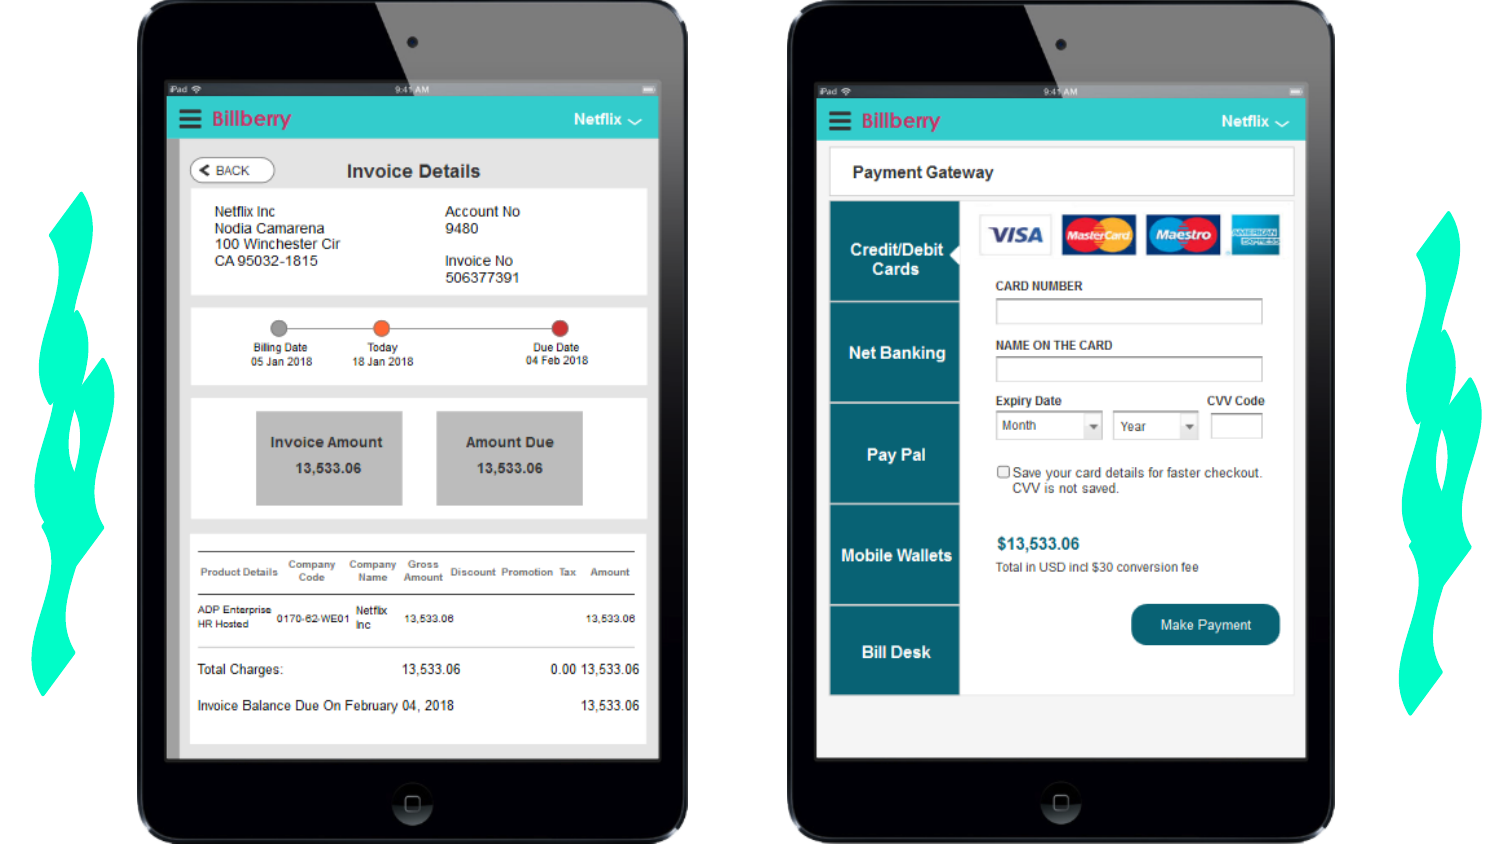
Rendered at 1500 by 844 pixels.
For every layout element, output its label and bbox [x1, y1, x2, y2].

text_box [1400, 503, 1452, 715]
text_box [1438, 378, 1481, 585]
text_box [36, 311, 87, 522]
text_box [1403, 331, 1455, 541]
picture [137, 0, 688, 844]
text_box [33, 484, 84, 695]
text_box [1407, 212, 1459, 423]
picture [787, 0, 1336, 844]
text_box [71, 359, 113, 565]
text_box [40, 193, 92, 404]
